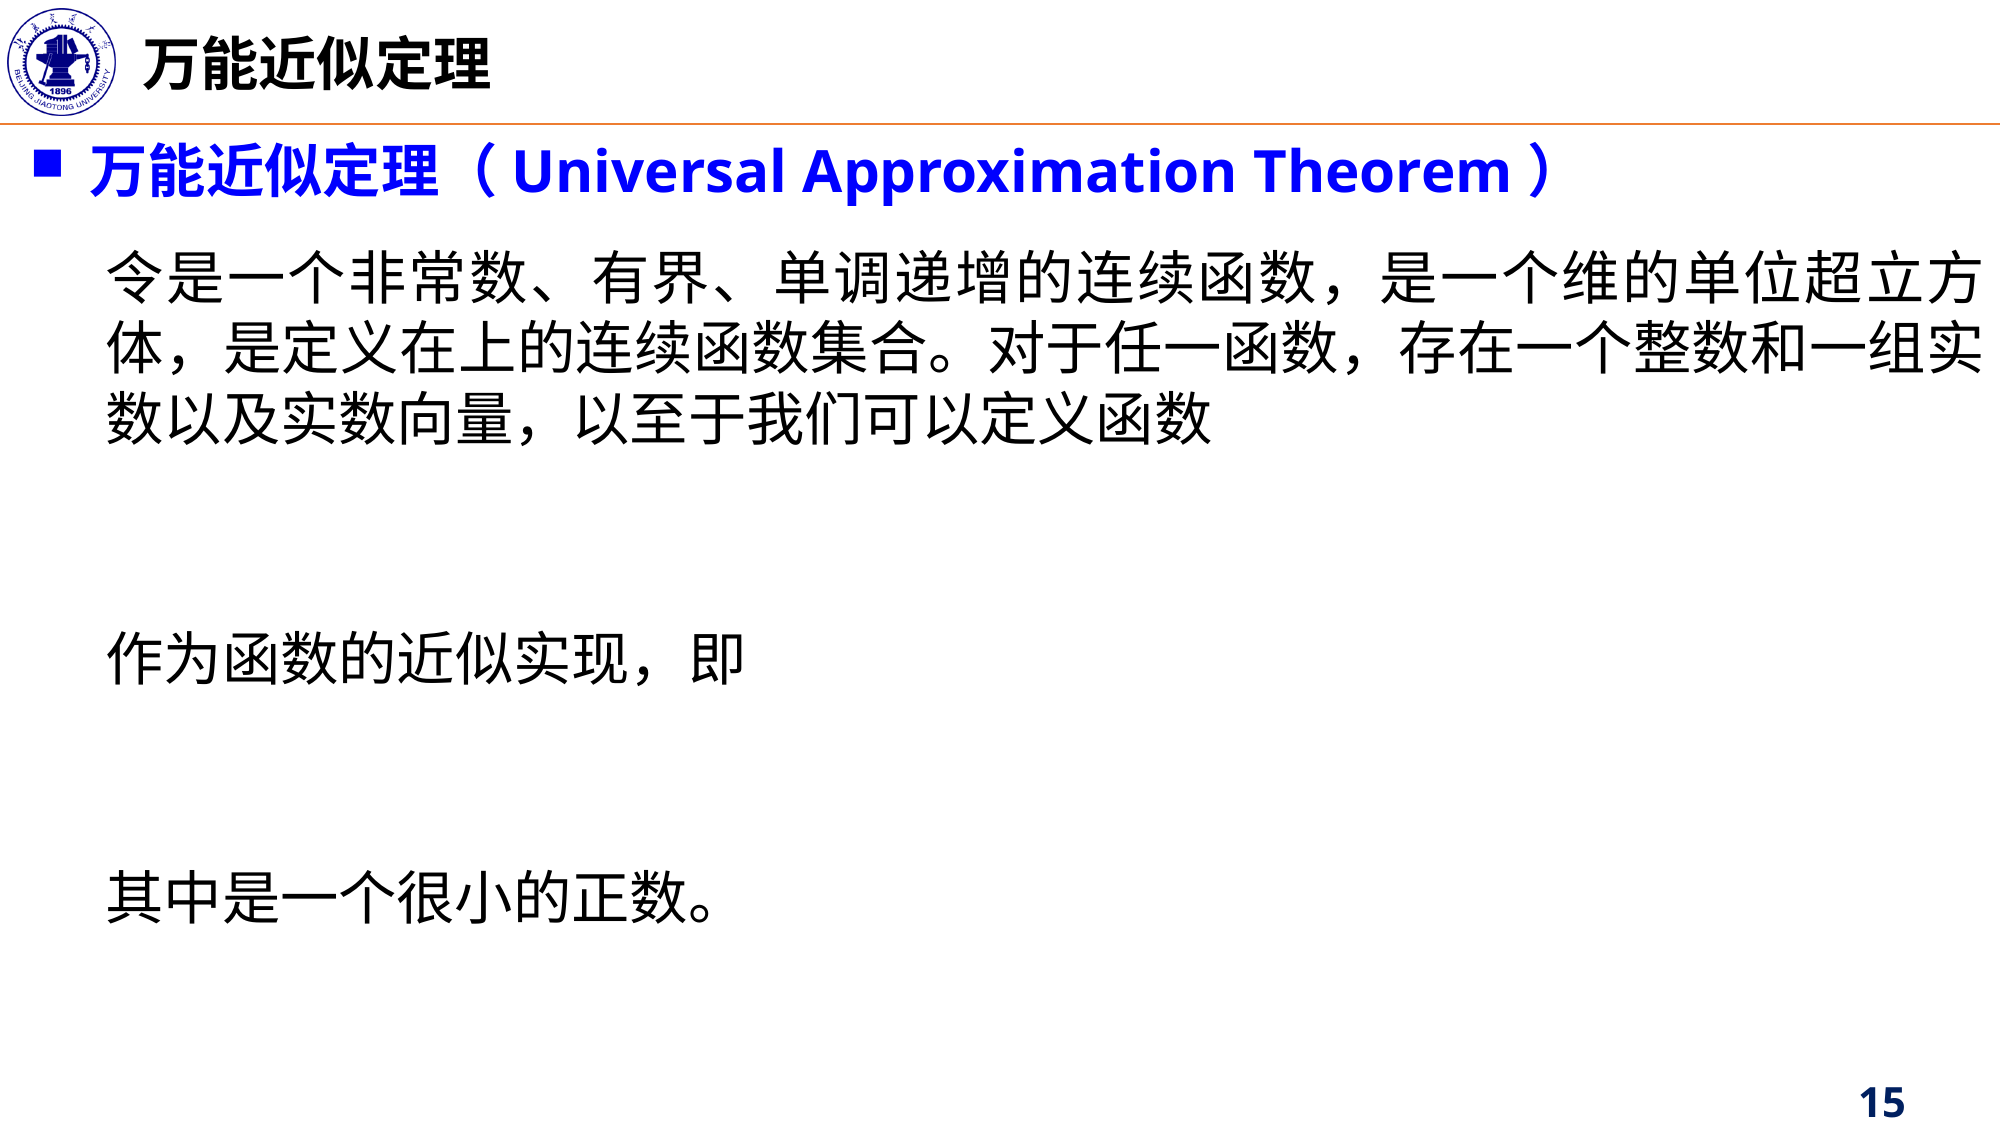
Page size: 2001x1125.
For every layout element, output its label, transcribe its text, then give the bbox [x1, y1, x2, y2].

picture [7, 8, 116, 116]
text_box 万能近似定理 [127, 19, 1958, 105]
